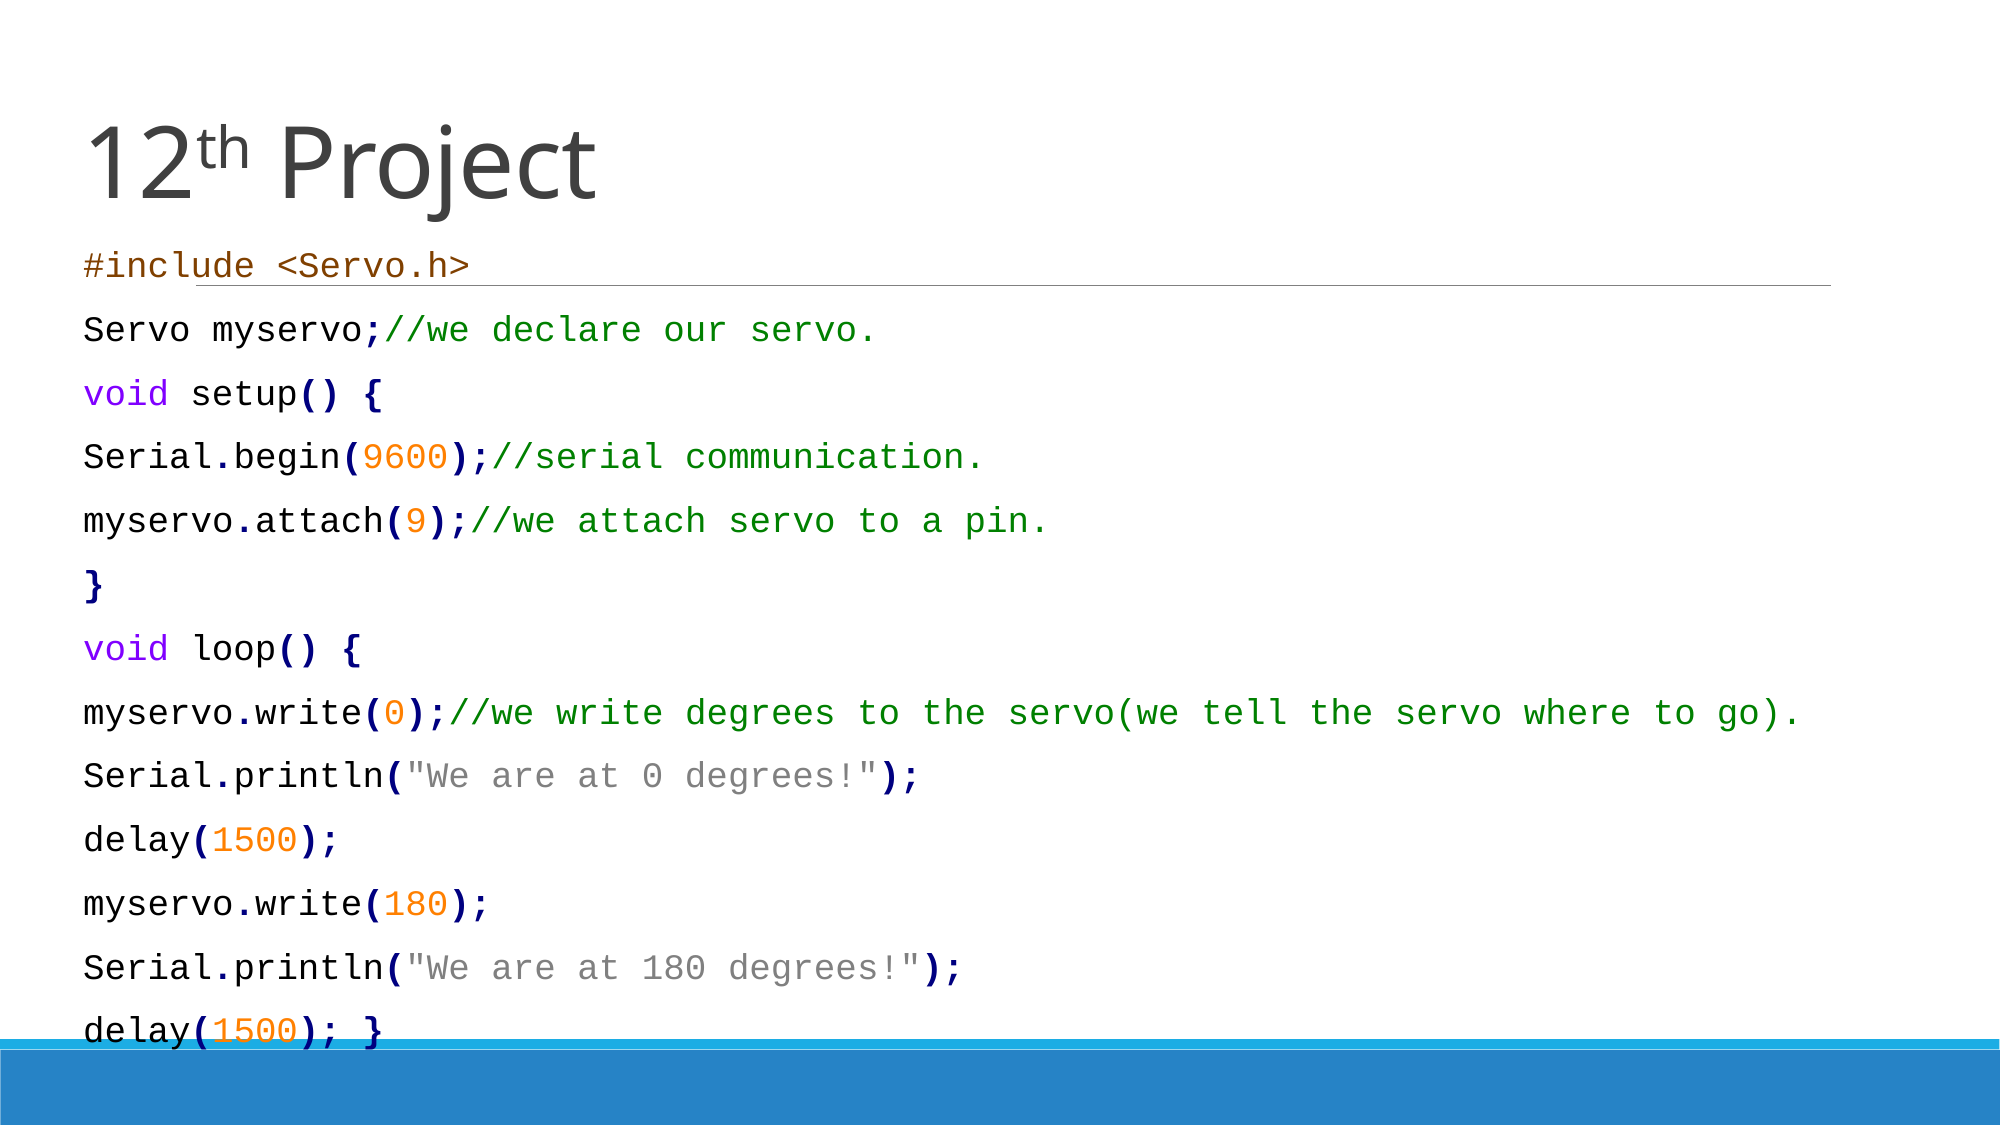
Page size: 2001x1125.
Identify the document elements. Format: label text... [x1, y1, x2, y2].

list #include <Servo.h> Servo myservo;//we declare our servo. void setup() { Serial.begin(9600);//serial communication. myservo.attach(9);//we attach servo to a pin. } void loop() { myservo.write(0);//we write degrees to the servo(we tell the servo where to go). Serial.println("We are at 0 degrees!"); delay(1500); myservo.write(180); Serial.println("We are at 180 degrees!"); delay(1500); } [67, 239, 1979, 1060]
title 12th Project [67, 47, 1830, 227]
